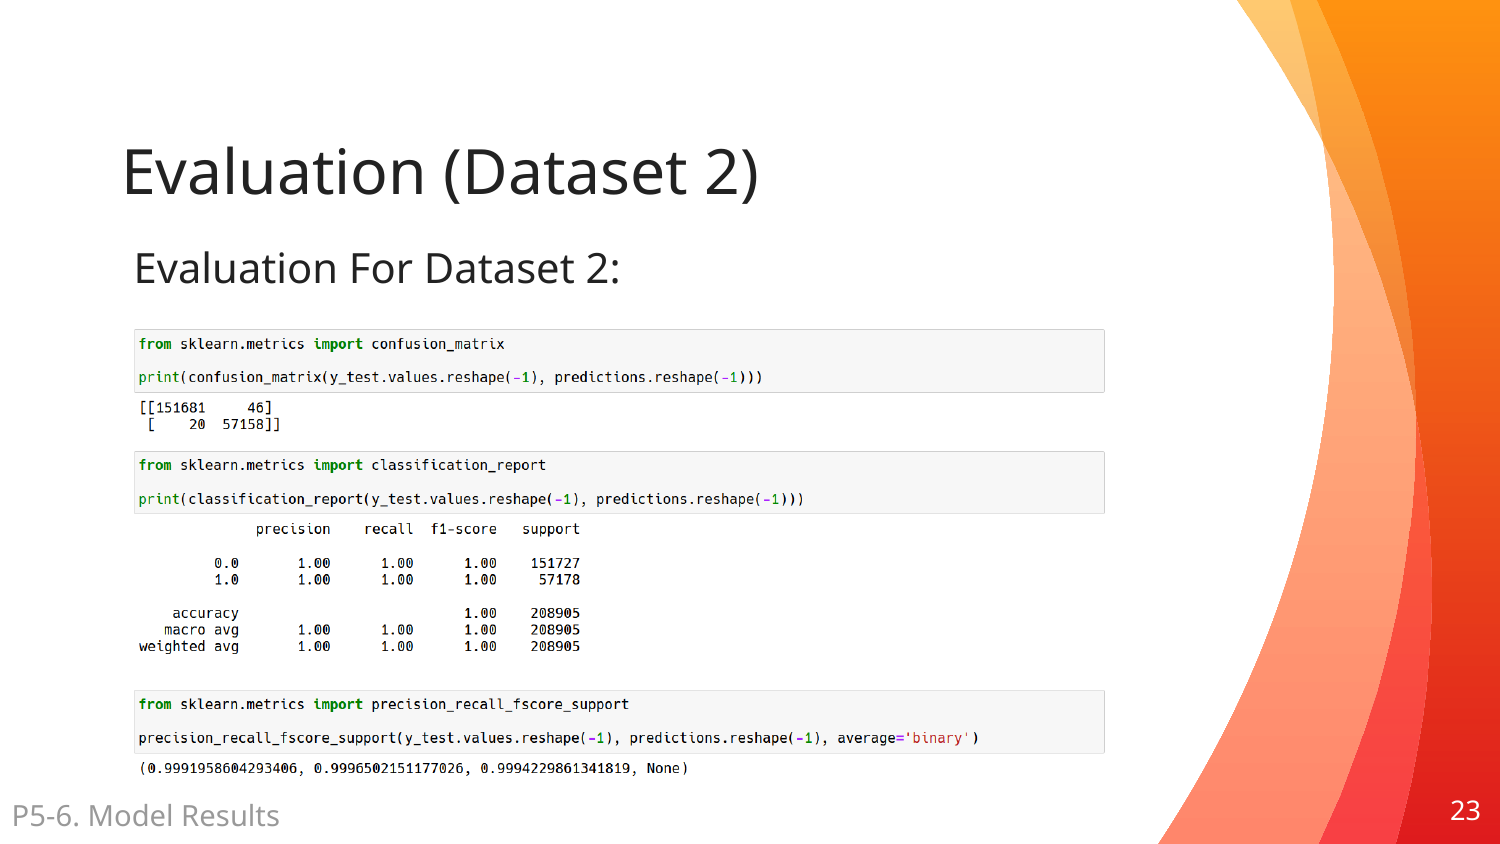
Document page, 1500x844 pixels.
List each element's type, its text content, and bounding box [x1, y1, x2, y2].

slide_number 23 [1391, 779, 1482, 844]
picture [129, 323, 1112, 780]
list Evaluation For Dataset 2: [121, 242, 1111, 403]
title Evaluation (Dataset 2) [121, 84, 1111, 207]
text_box P5-6. Model Results [11, 779, 706, 832]
